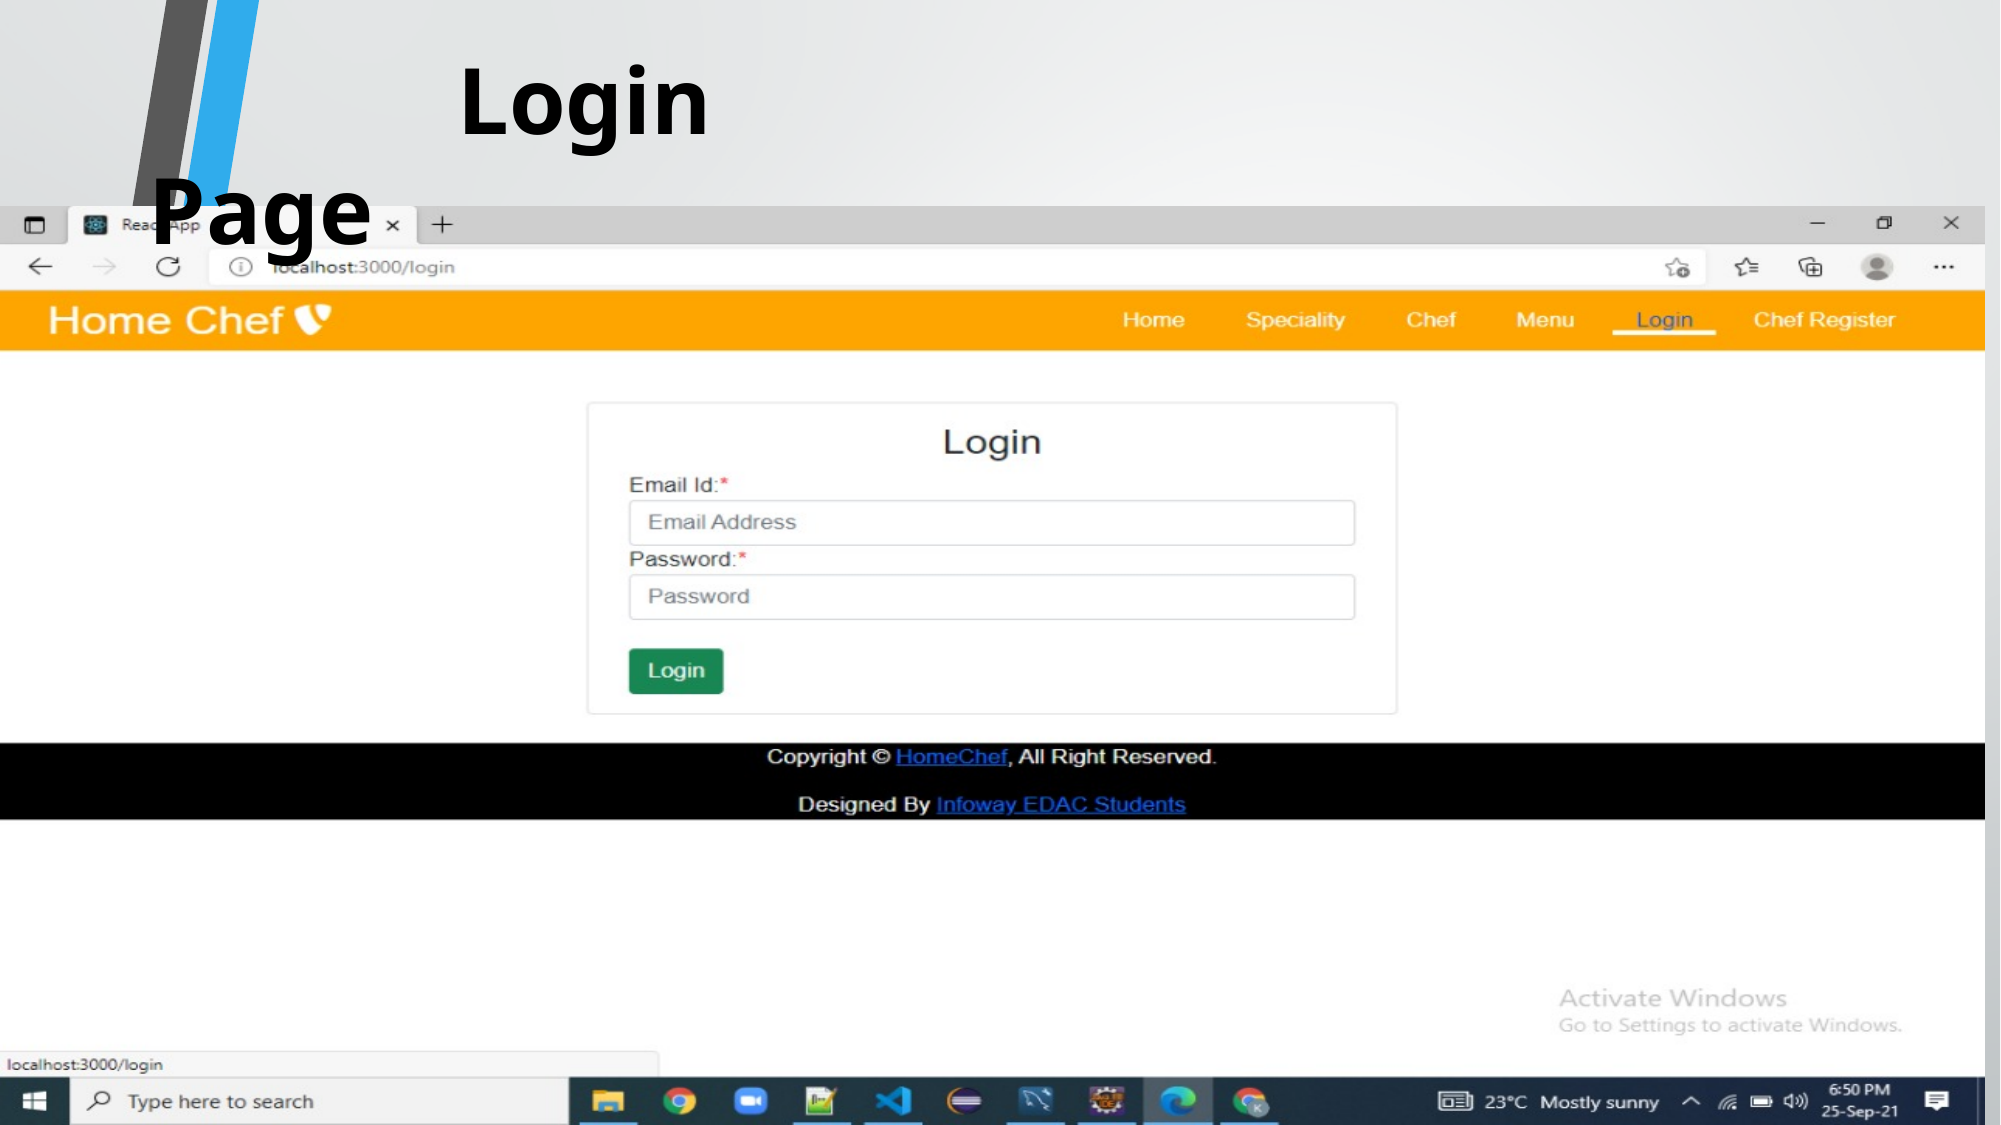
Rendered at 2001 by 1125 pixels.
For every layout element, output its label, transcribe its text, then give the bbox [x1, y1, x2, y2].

text_box Login Page [133, 35, 870, 206]
picture [0, 206, 1986, 1125]
